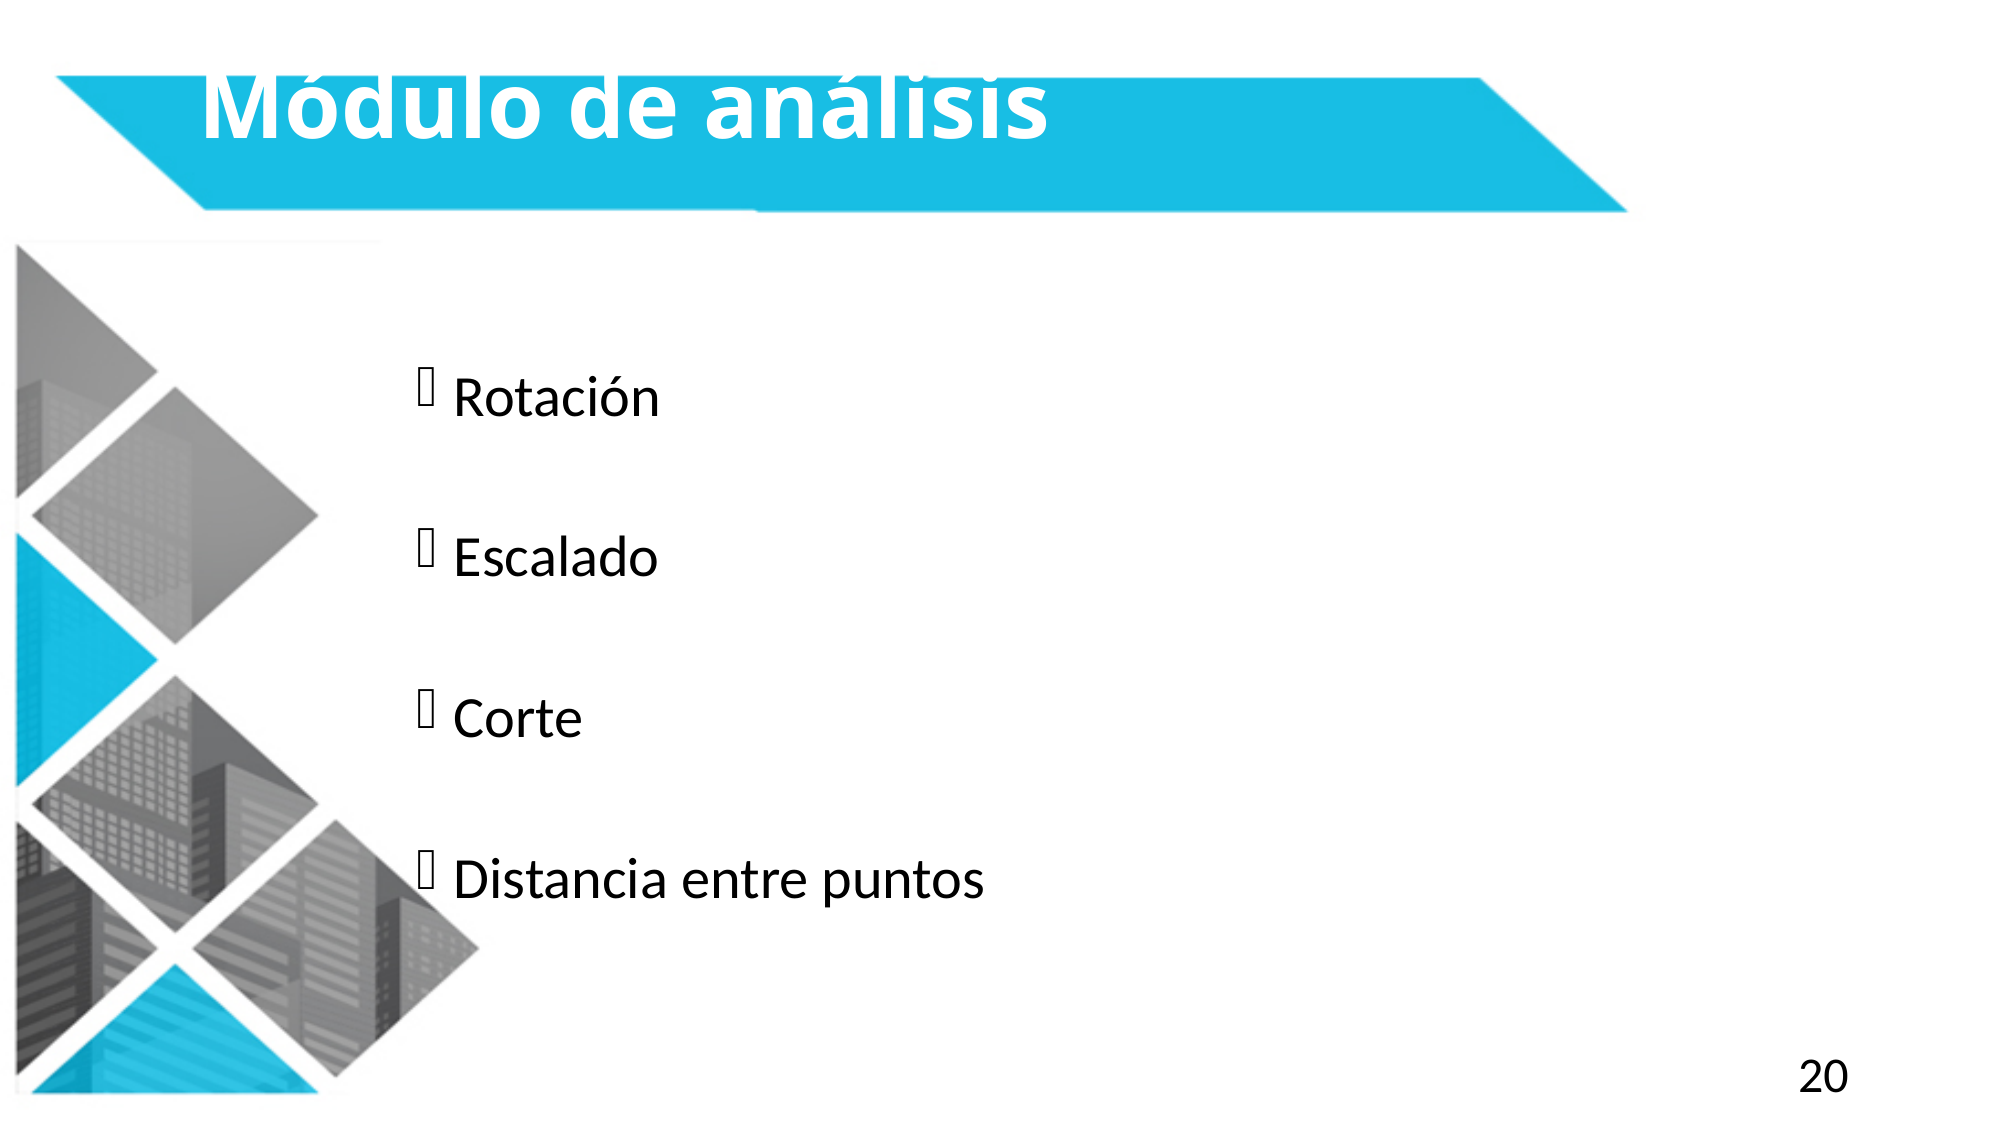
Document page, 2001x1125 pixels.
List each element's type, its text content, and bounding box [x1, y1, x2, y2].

picture [0, 0, 2001, 1125]
title Módulo de análisis [183, 0, 1909, 218]
list Rotación Escalado Corte Distancia entre puntos [401, 242, 1784, 956]
slide_number 20 [1413, 1042, 1864, 1103]
